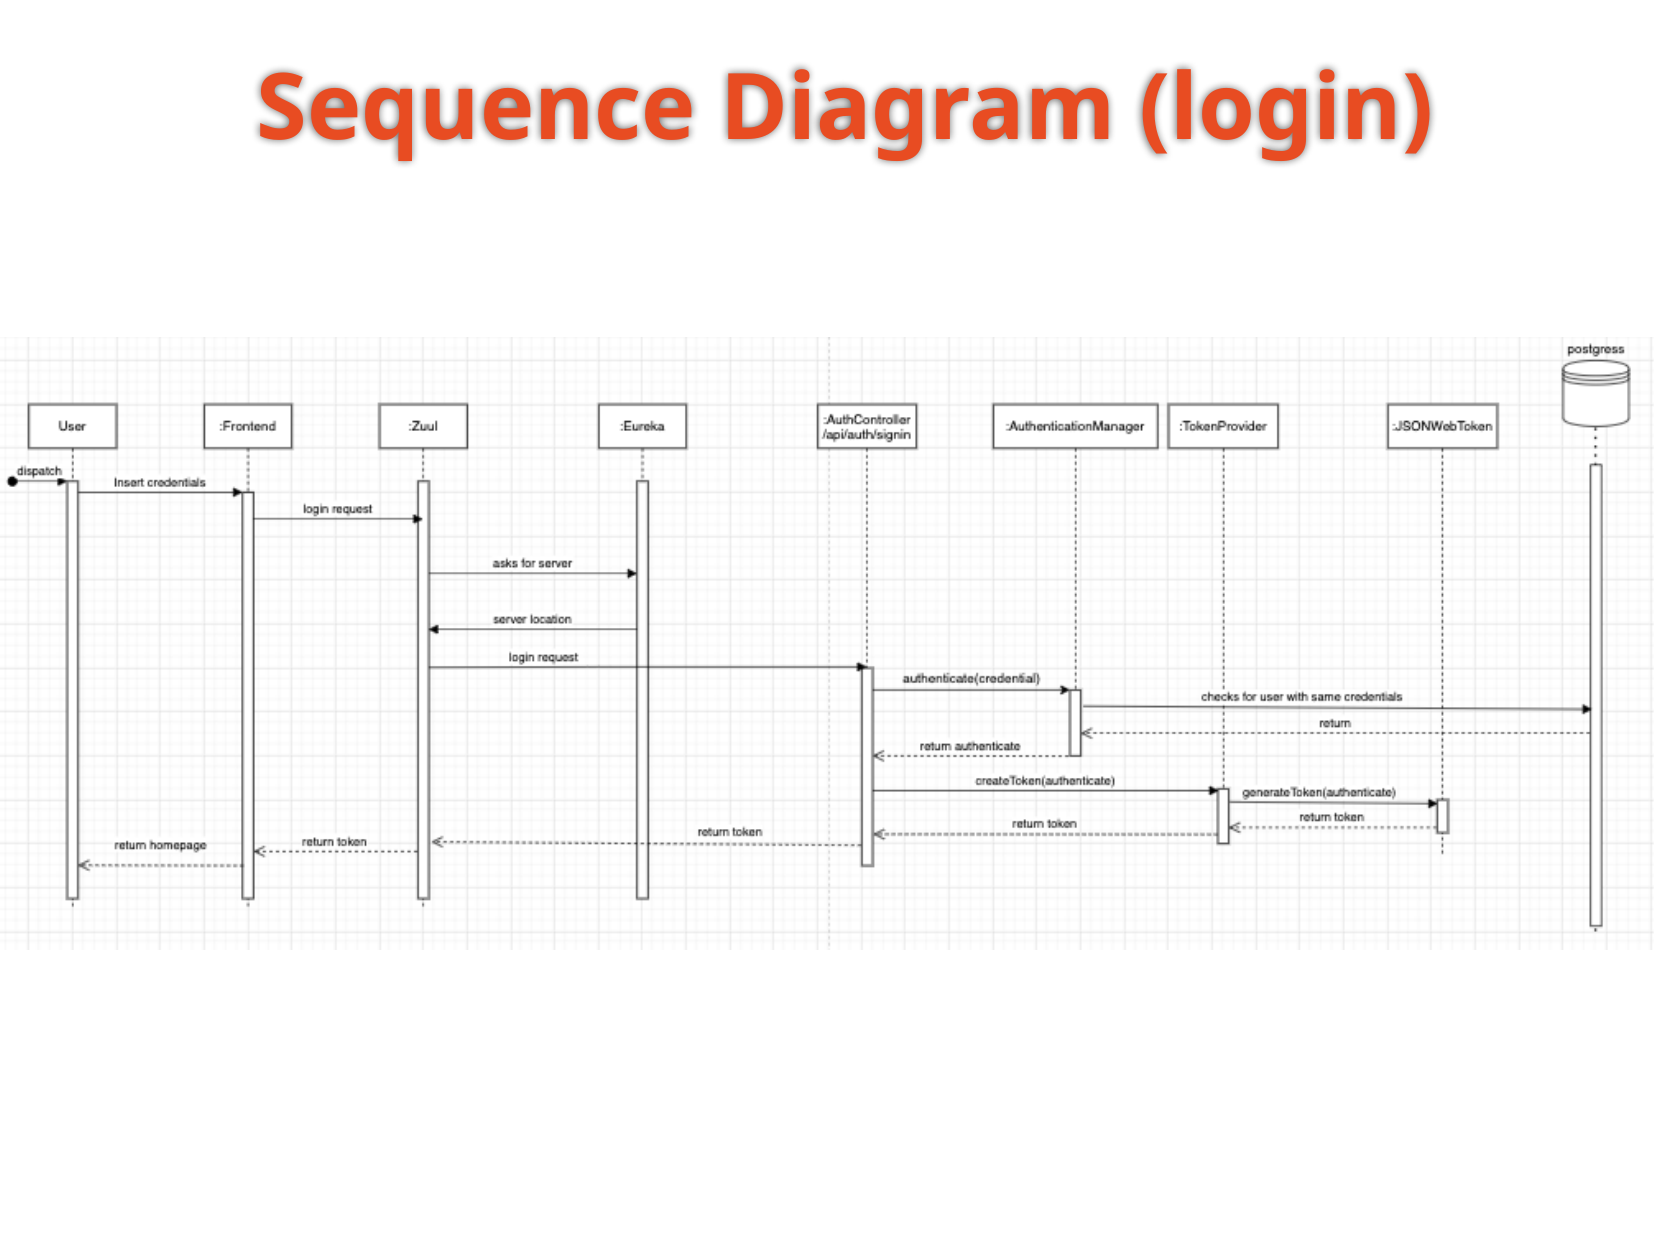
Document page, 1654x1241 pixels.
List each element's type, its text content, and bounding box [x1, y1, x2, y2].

title Sequence Diagram (login) [256, 0, 1569, 206]
picture [0, 337, 1654, 950]
